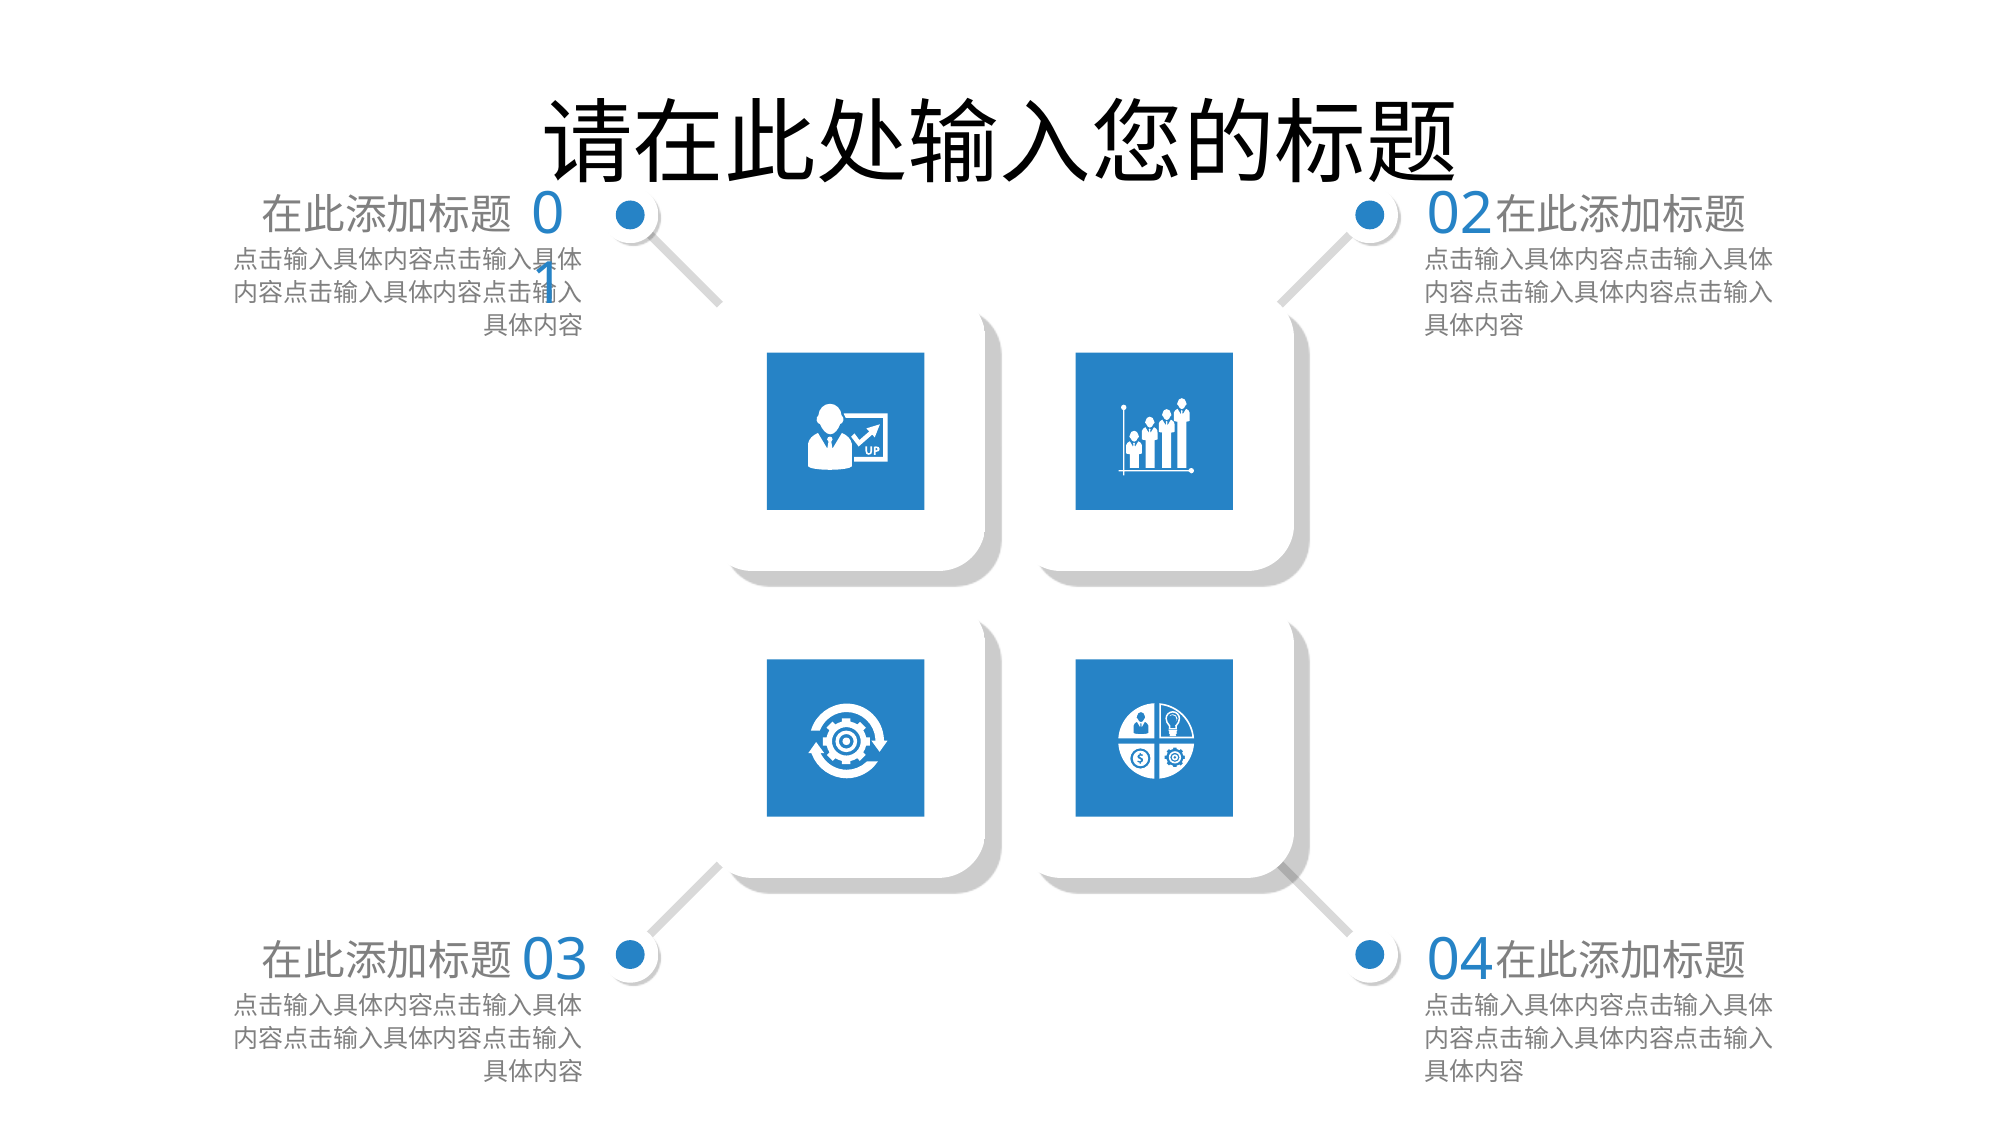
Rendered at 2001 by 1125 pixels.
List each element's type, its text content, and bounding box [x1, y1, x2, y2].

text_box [1014, 598, 1295, 879]
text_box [601, 851, 733, 983]
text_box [1266, 186, 1399, 318]
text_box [705, 291, 986, 572]
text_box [705, 598, 986, 879]
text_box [202, 913, 610, 1095]
title 请在此处输入您的标题 [99, 45, 1900, 233]
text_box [1266, 851, 1399, 983]
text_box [1014, 291, 1295, 572]
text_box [1409, 913, 1805, 1095]
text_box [1409, 167, 1805, 349]
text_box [202, 167, 598, 349]
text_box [603, 186, 733, 318]
